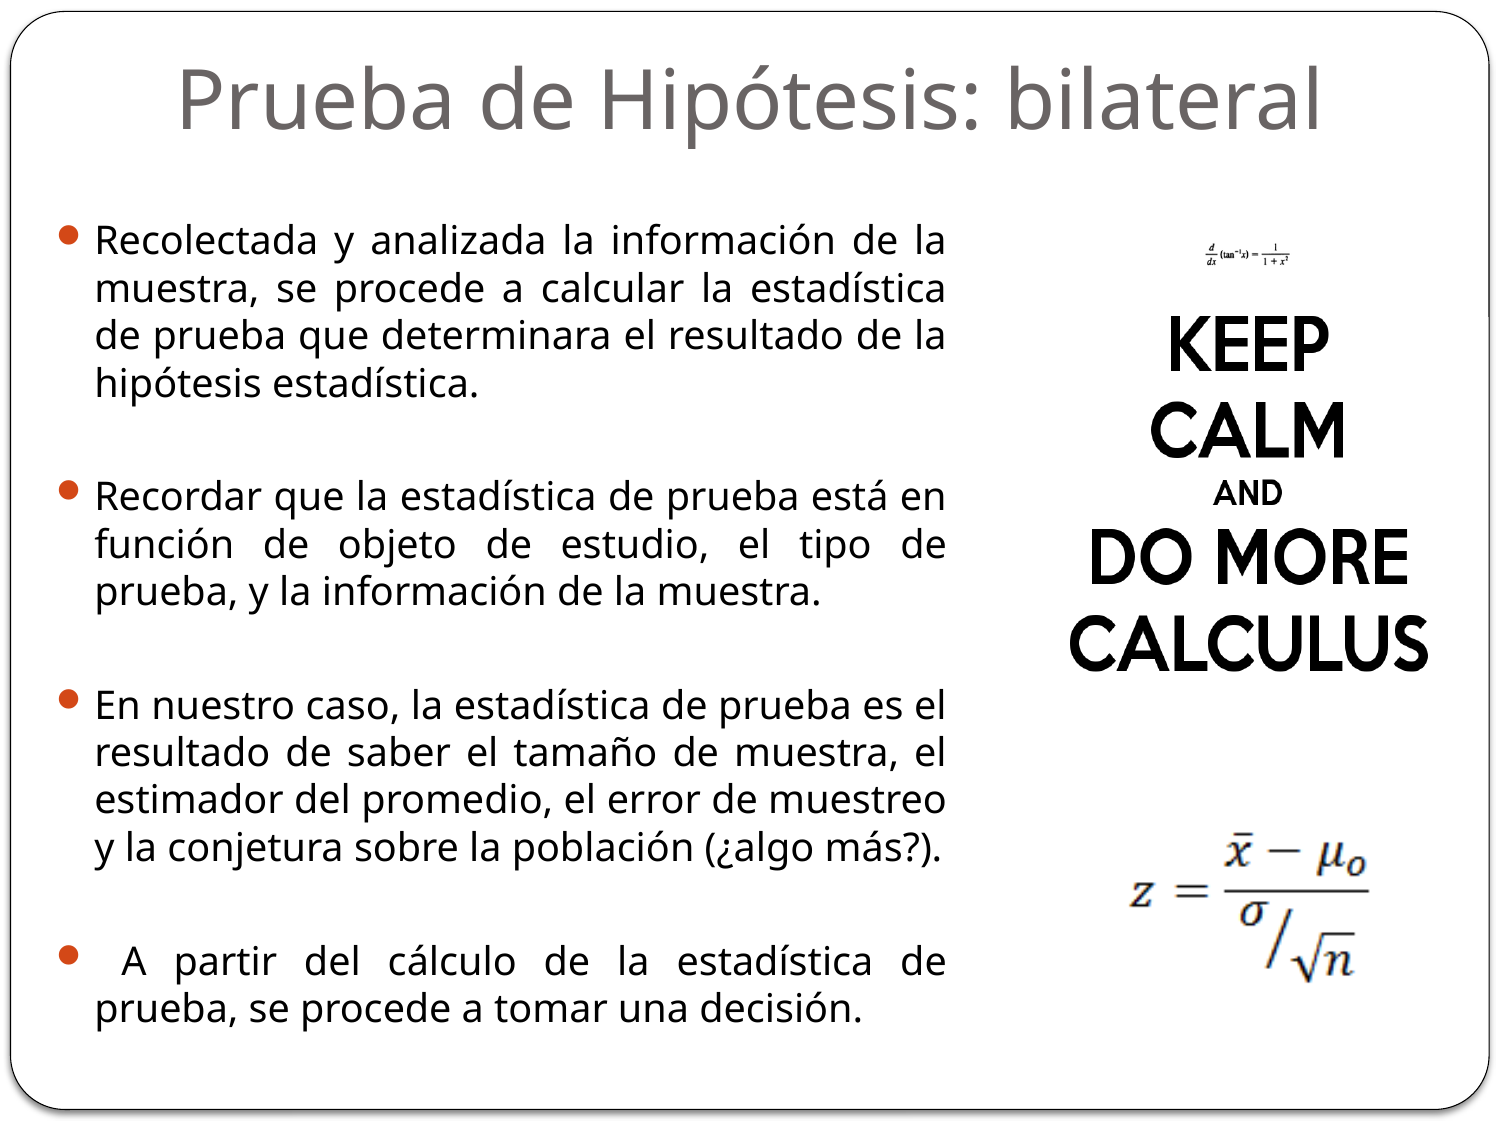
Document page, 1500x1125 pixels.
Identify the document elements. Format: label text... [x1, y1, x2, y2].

picture [1058, 228, 1437, 678]
list Recolectada y analizada la información de la muestra, se procede a calcular la estadística de prueba que determinara el resultado de la hipótesis estadística. Recordar que la estadística de prueba está en función de objeto de estudio, el tipo de prueba, y la información de la muestra. En nuestro caso, la estadística de prueba es el resultado de saber el tamaño de muestra, el estimador del promedio, el error de muestreo y la conjetura sobre la población (¿algo más?). A partir del cálculo de la estadística de prueba, se procede a tomar una decisión. [41, 208, 963, 1094]
text_box Prueba de Hipótesis: bilateral [0, 30, 1500, 161]
picture [1115, 828, 1379, 995]
